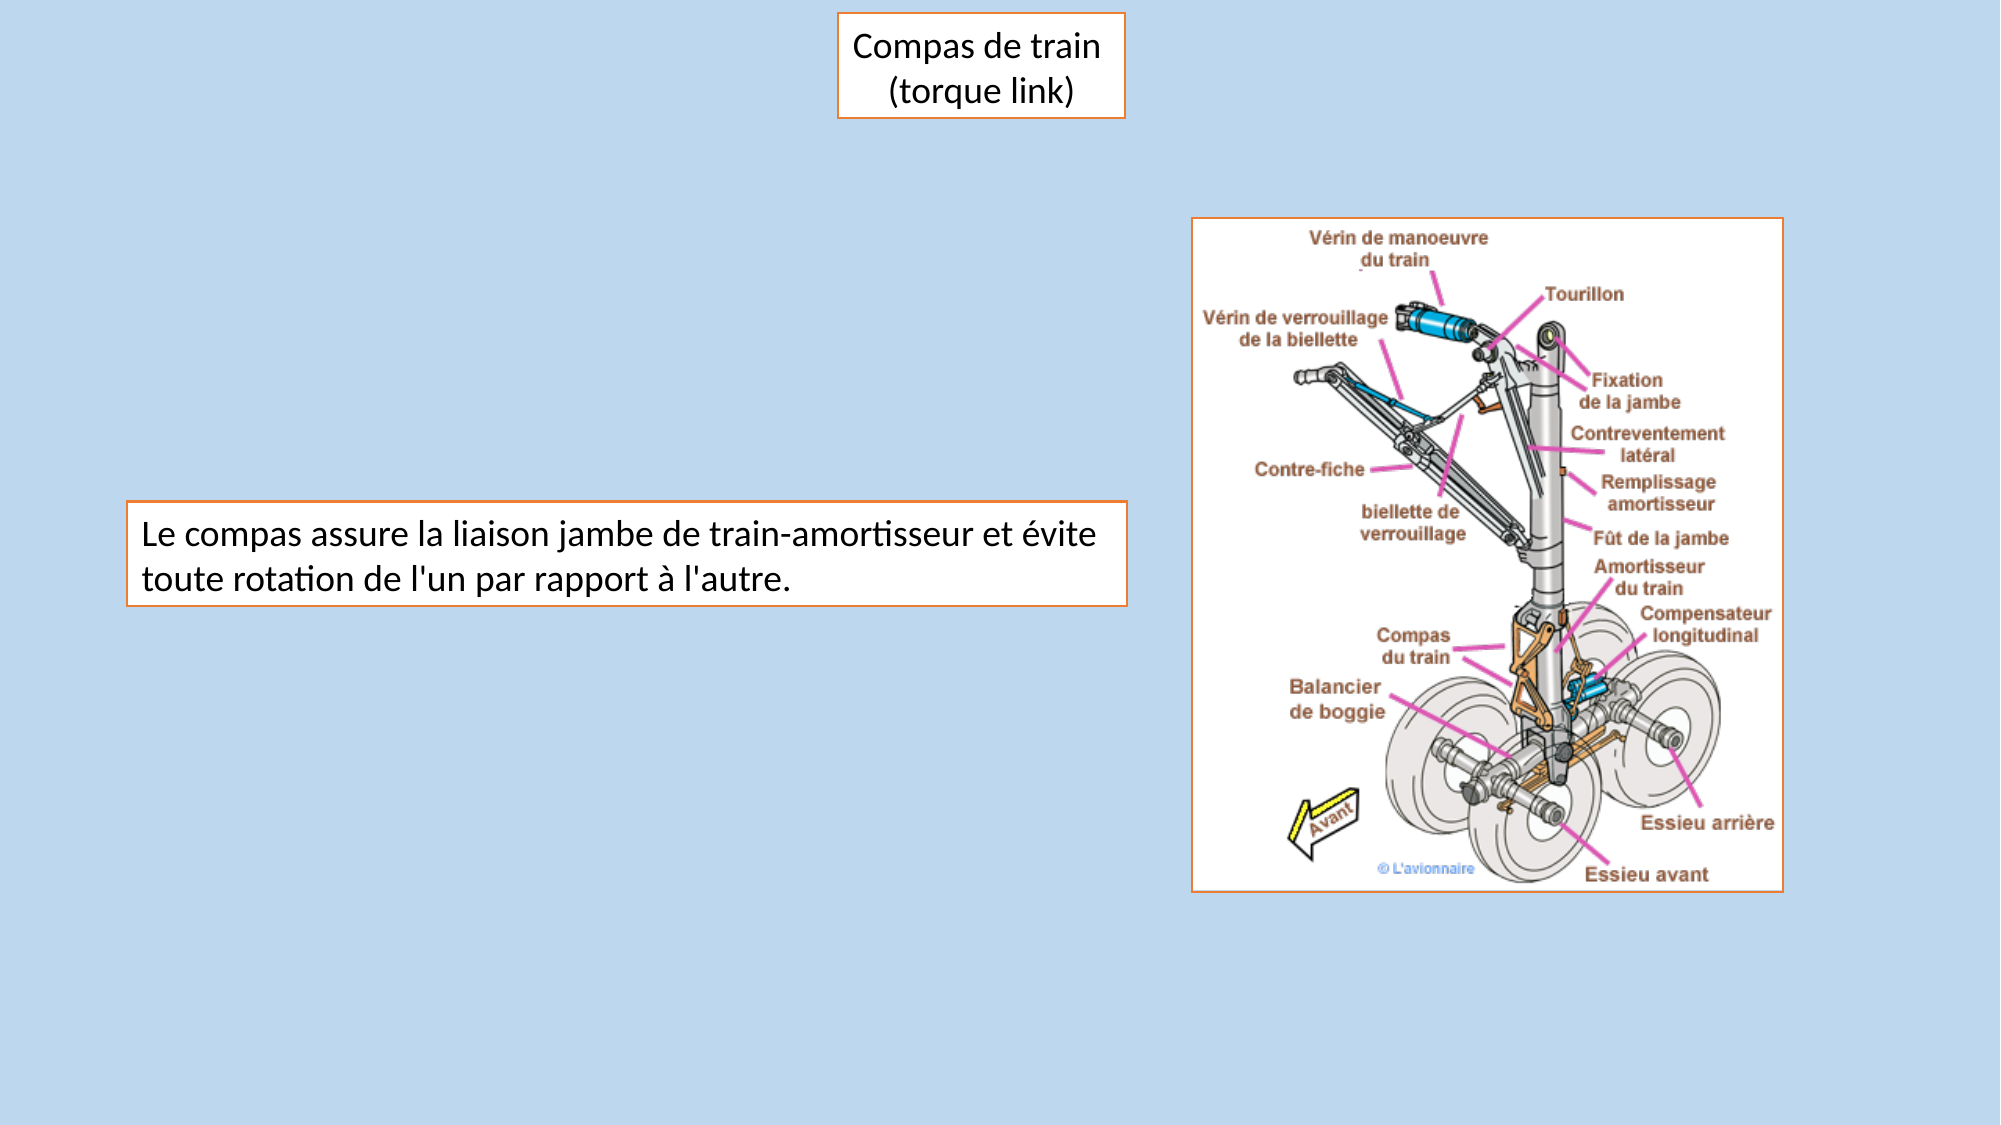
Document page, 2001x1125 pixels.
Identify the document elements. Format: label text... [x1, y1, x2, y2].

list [1192, 218, 1783, 891]
text_box Compas de train (torque link) [837, 12, 1126, 119]
text_box Le compas assure la liaison jambe de train-amortisseur et évite toute rotation de l'un par rapport à l'autre. [126, 500, 1128, 607]
